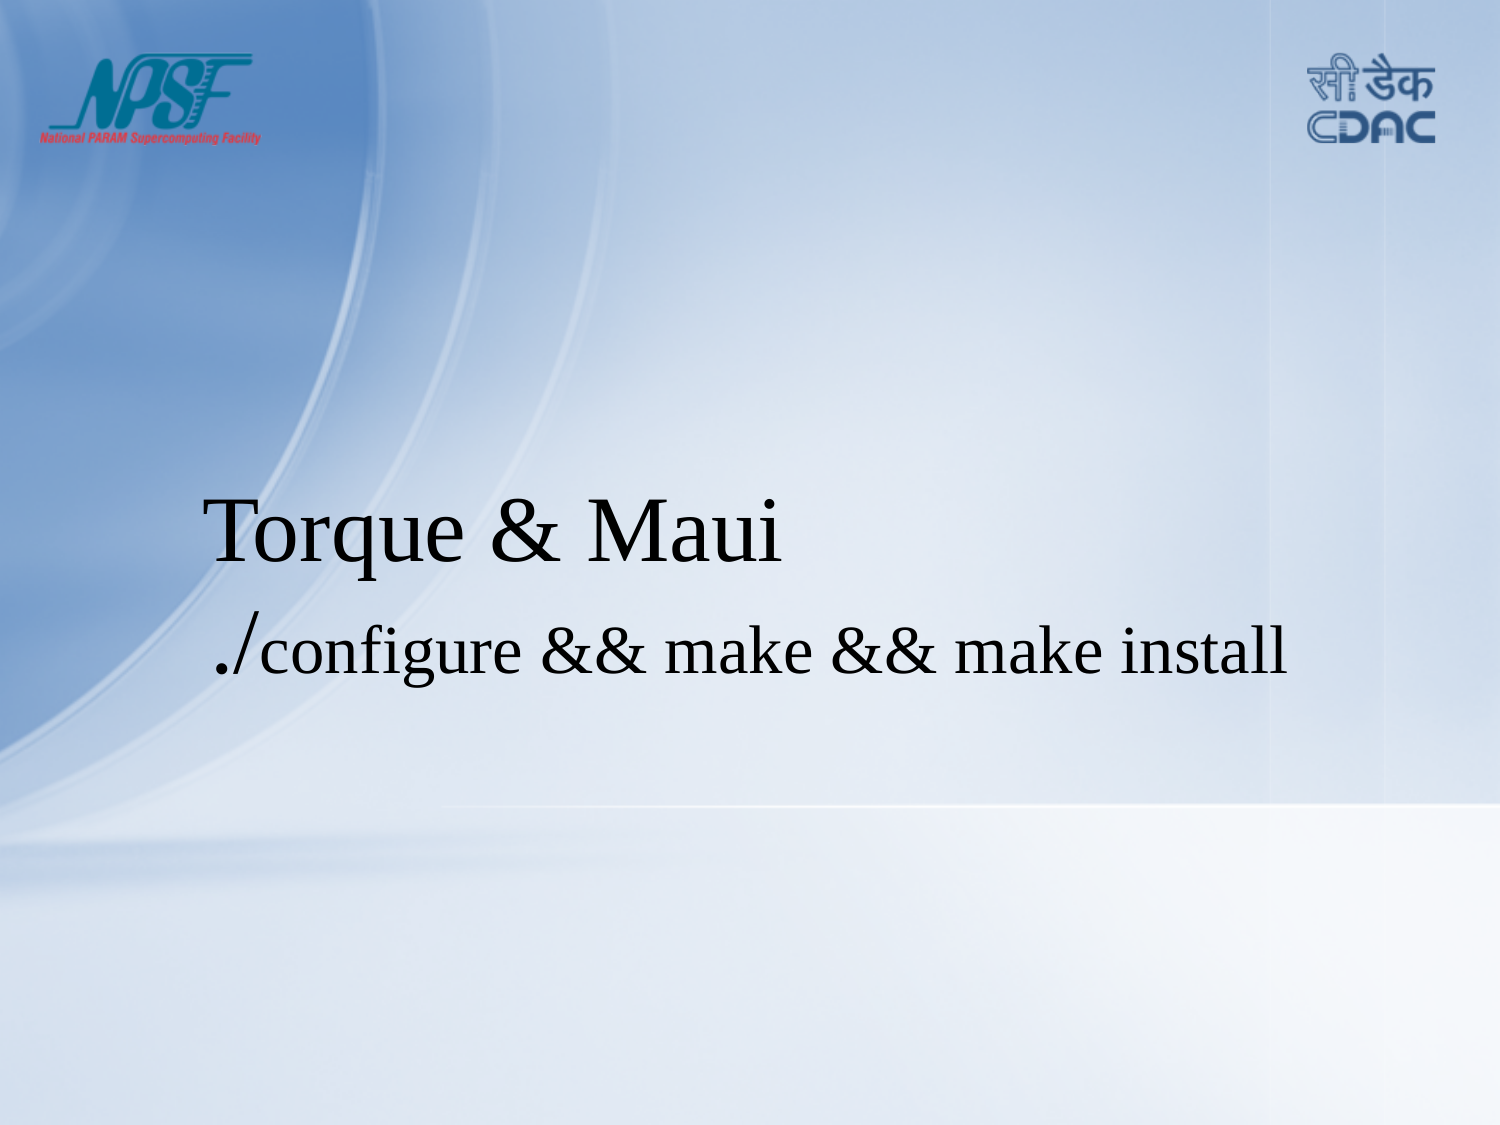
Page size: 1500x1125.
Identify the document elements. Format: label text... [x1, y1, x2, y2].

picture [0, 0, 1500, 1125]
text_box Torque & Maui ./configure && make && make install [187, 406, 1313, 700]
